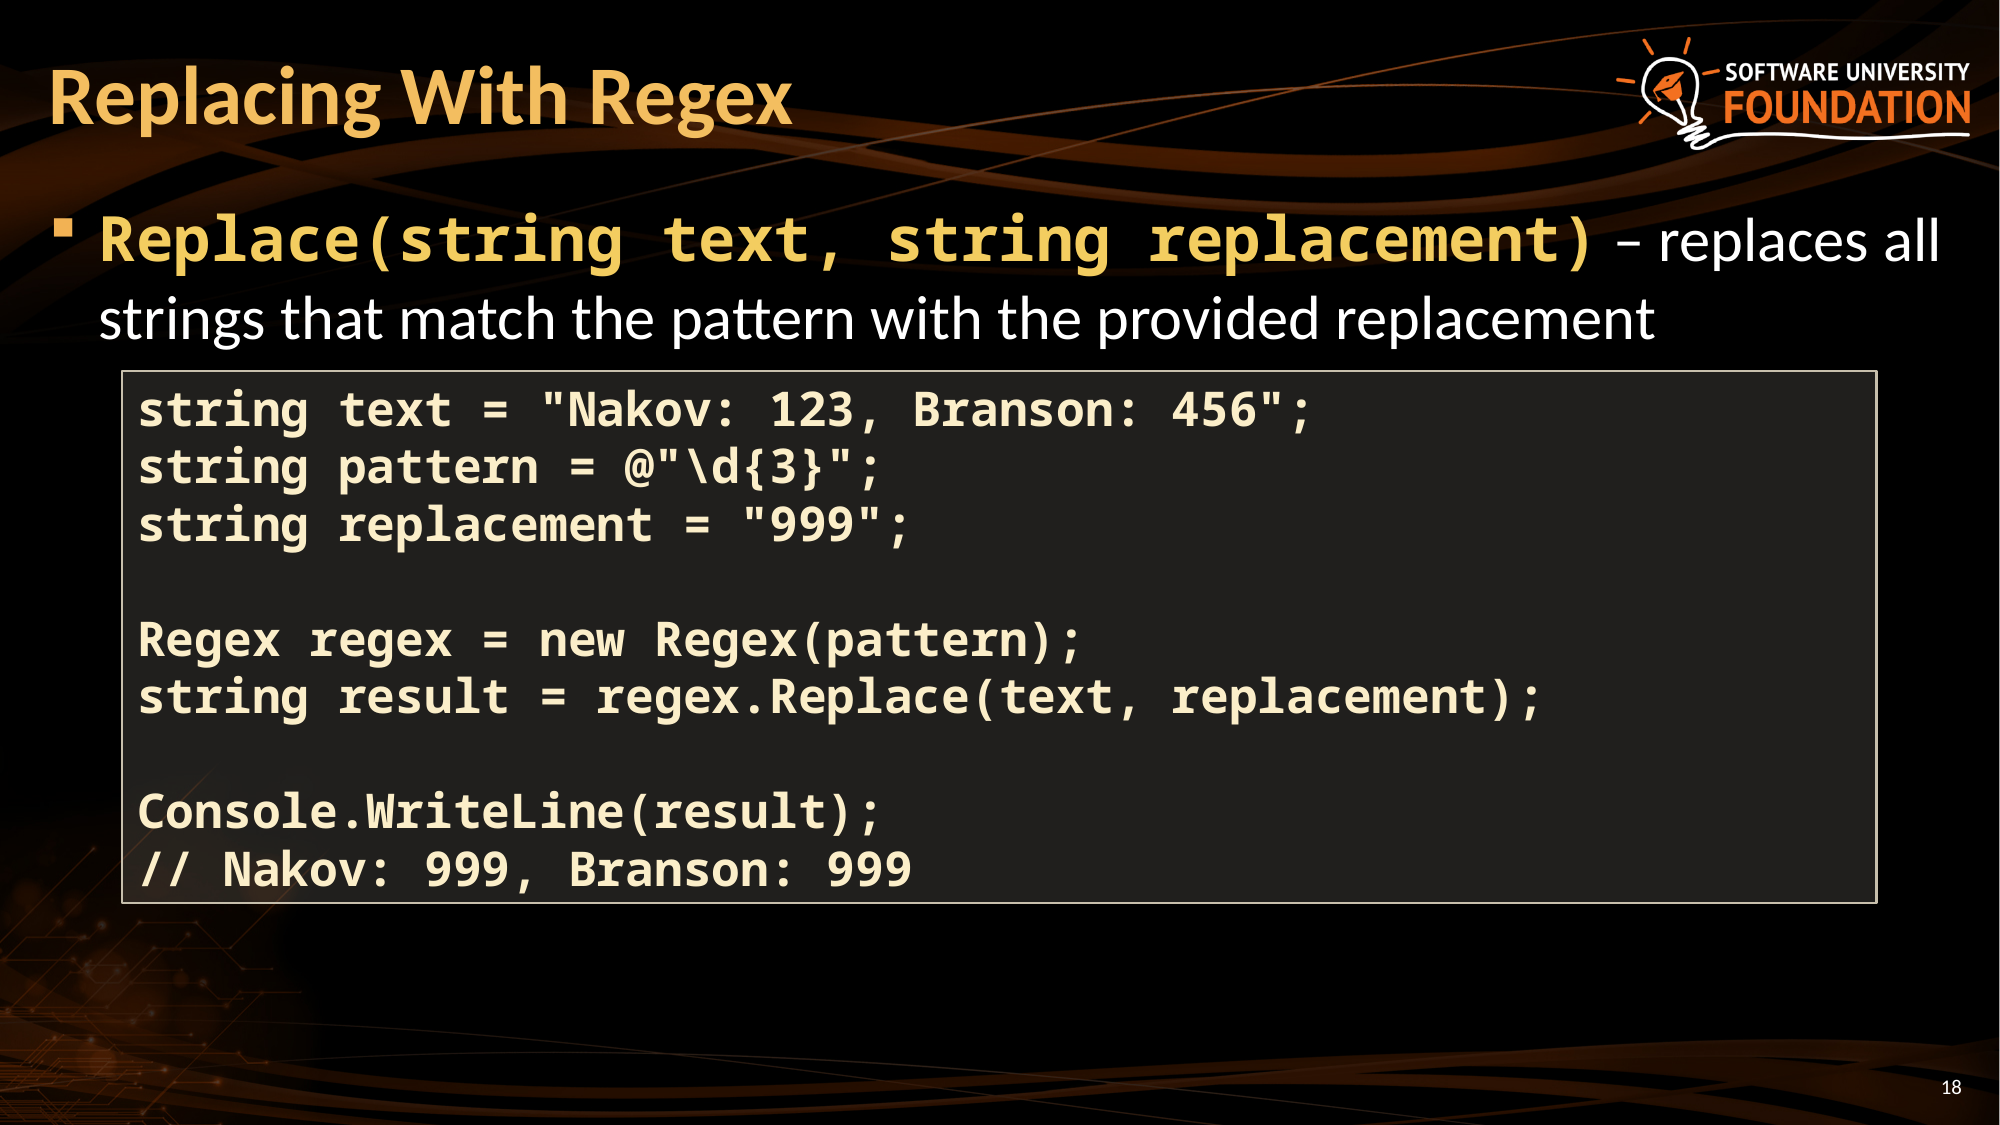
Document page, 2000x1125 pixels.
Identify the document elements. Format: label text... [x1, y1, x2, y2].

list Replace(string text, string replacement) – replaces all strings that match the pattern with the provided replacement [31, 188, 1968, 1103]
title Replacing With Regex [30, 6, 1602, 189]
text_box string text = "Nakov: 123, Branson: 456"; string pattern = @"\d{3}"; string replacement = "999"; Regex regex = new Regex(pattern); string result = regex.Replace(text, replacement); Console.WriteLine(result); // Nakov: 999, Branson: 999 [122, 371, 1877, 903]
picture [0, 0, 2000, 1125]
